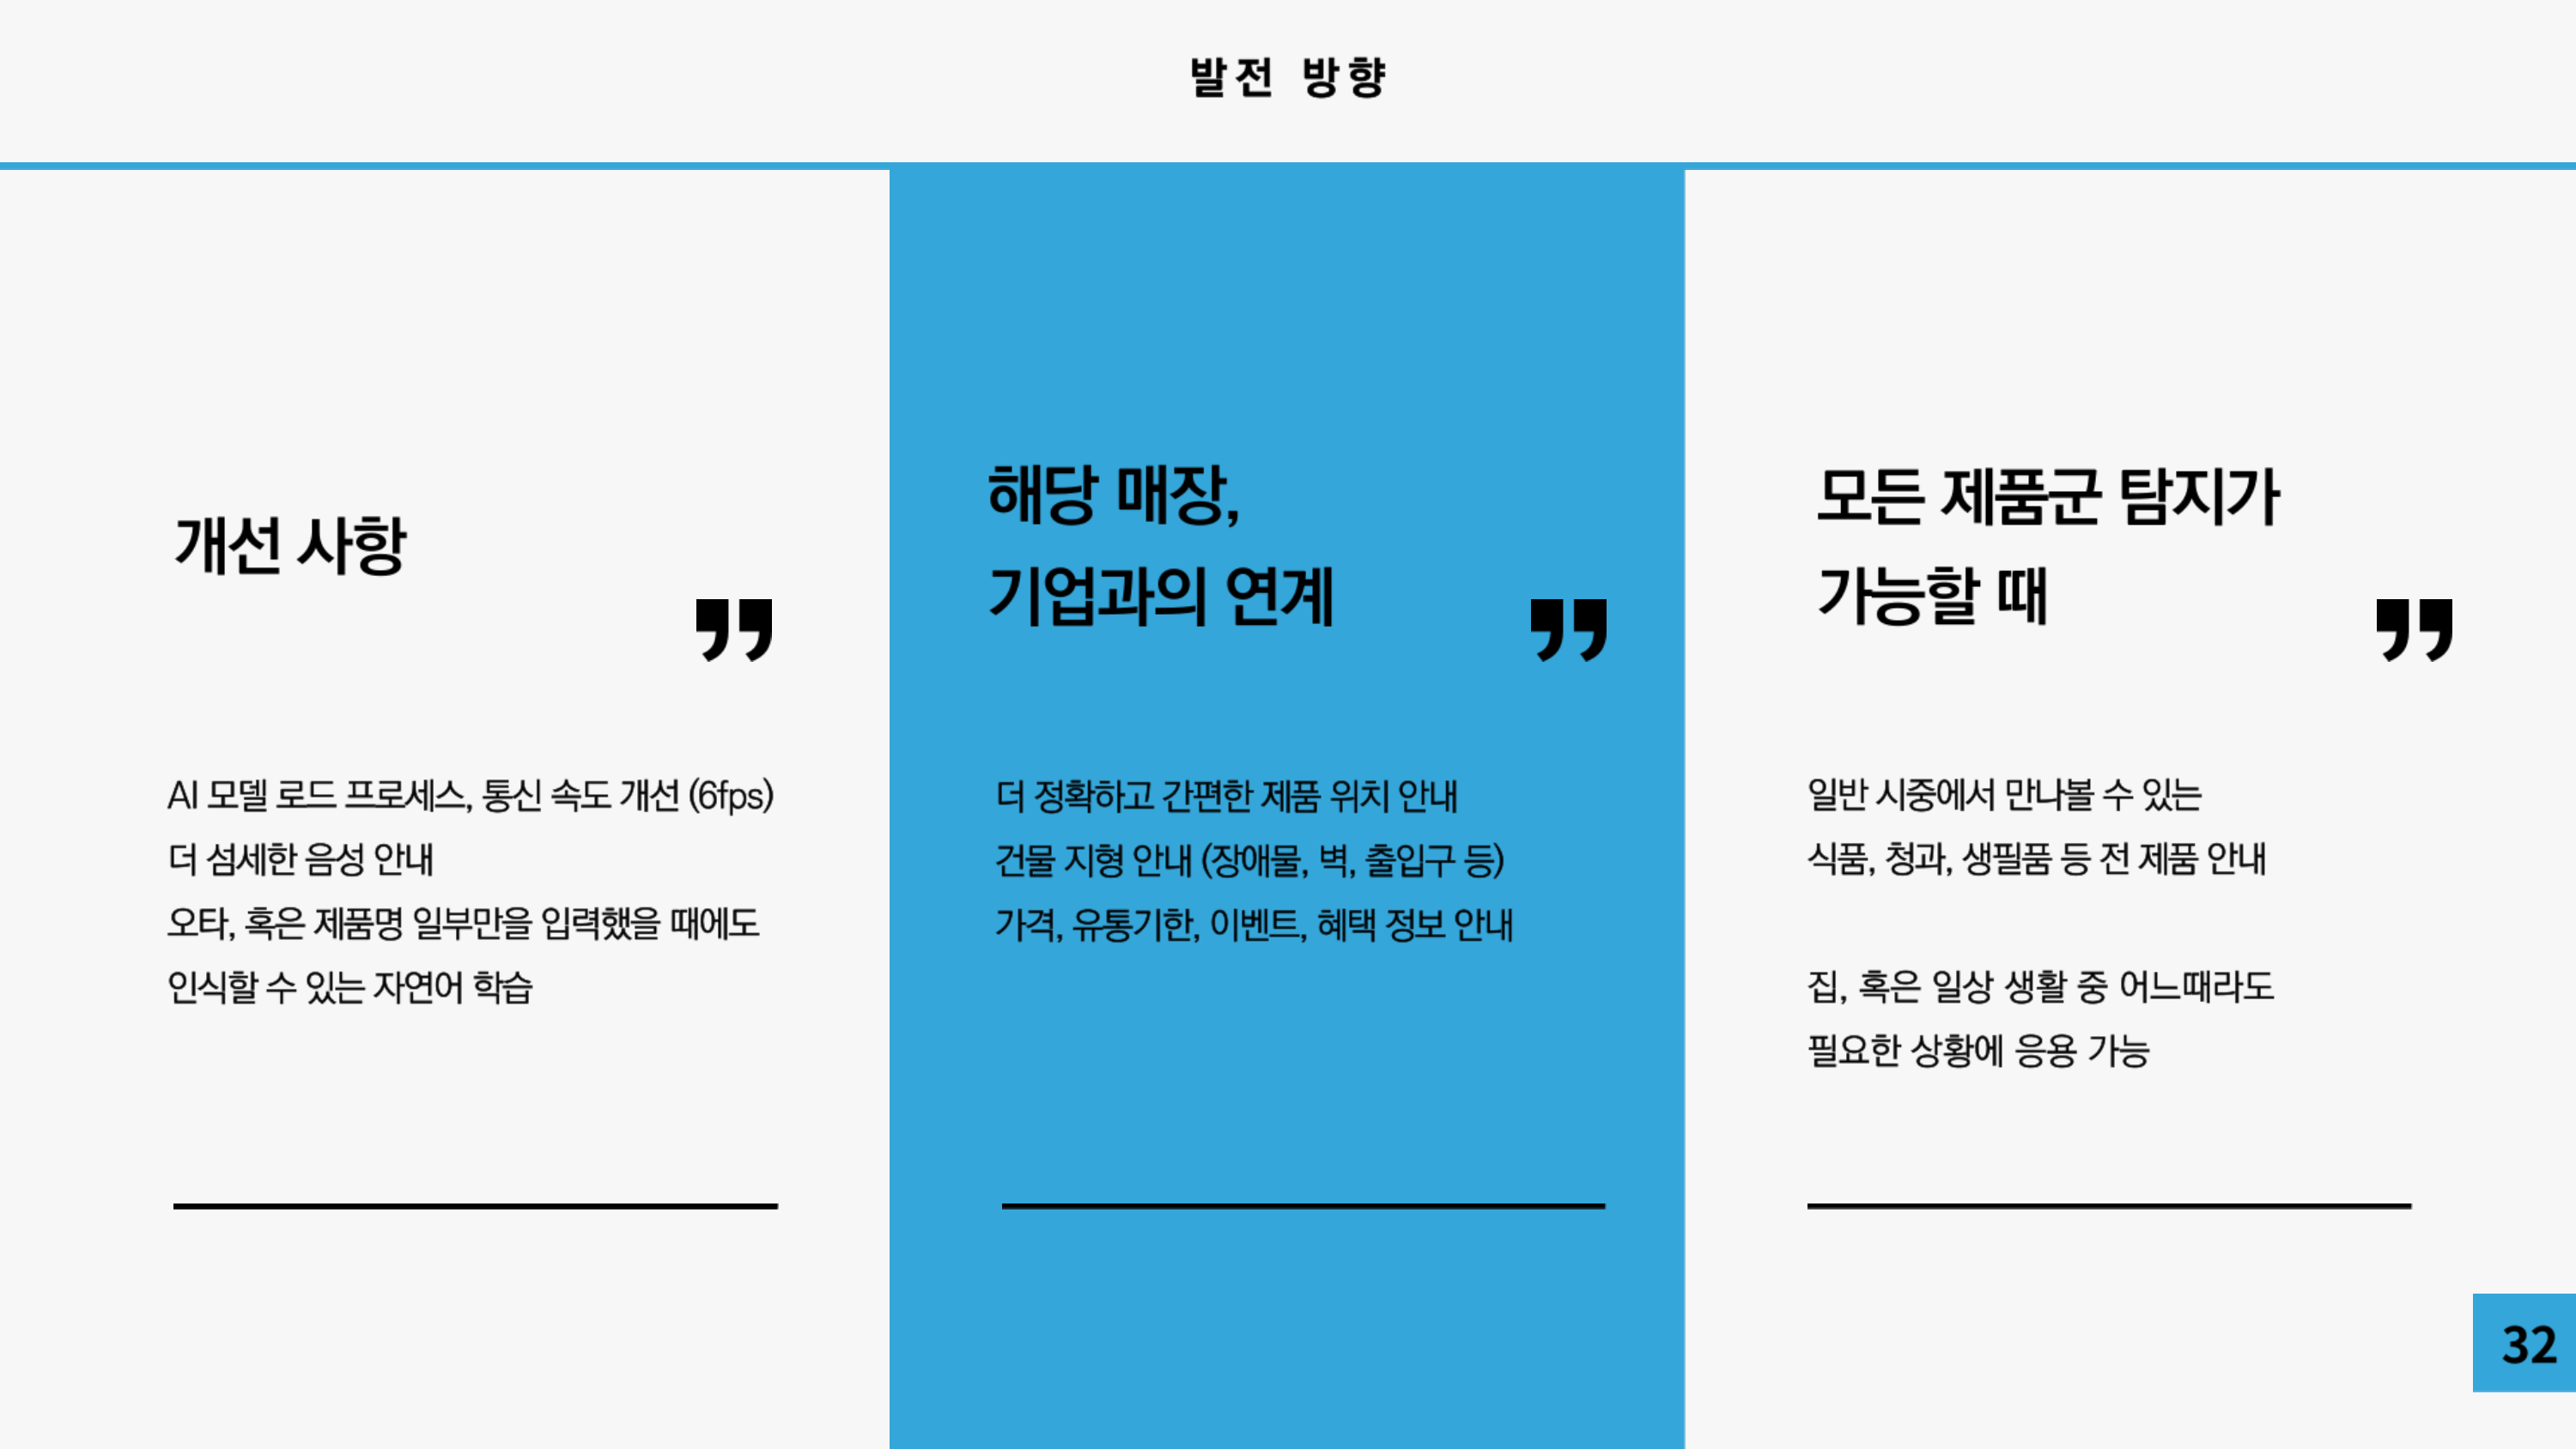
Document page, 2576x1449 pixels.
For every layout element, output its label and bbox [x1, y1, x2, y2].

text_box [696, 599, 772, 663]
picture [1802, 766, 2293, 1094]
picture [2494, 1300, 2576, 1400]
picture [884, 42, 1406, 130]
text_box [1807, 1203, 2413, 1210]
picture [990, 767, 1533, 968]
text_box [1002, 1203, 1607, 1210]
text_box [2473, 1294, 2576, 1392]
picture [977, 441, 1368, 676]
picture [1807, 445, 2312, 673]
text_box [0, 162, 2576, 170]
picture [162, 767, 791, 1031]
text_box [1531, 599, 1607, 663]
picture [163, 494, 437, 623]
text_box [2377, 599, 2452, 663]
text_box [173, 1203, 779, 1210]
text_box [890, 179, 1686, 1449]
